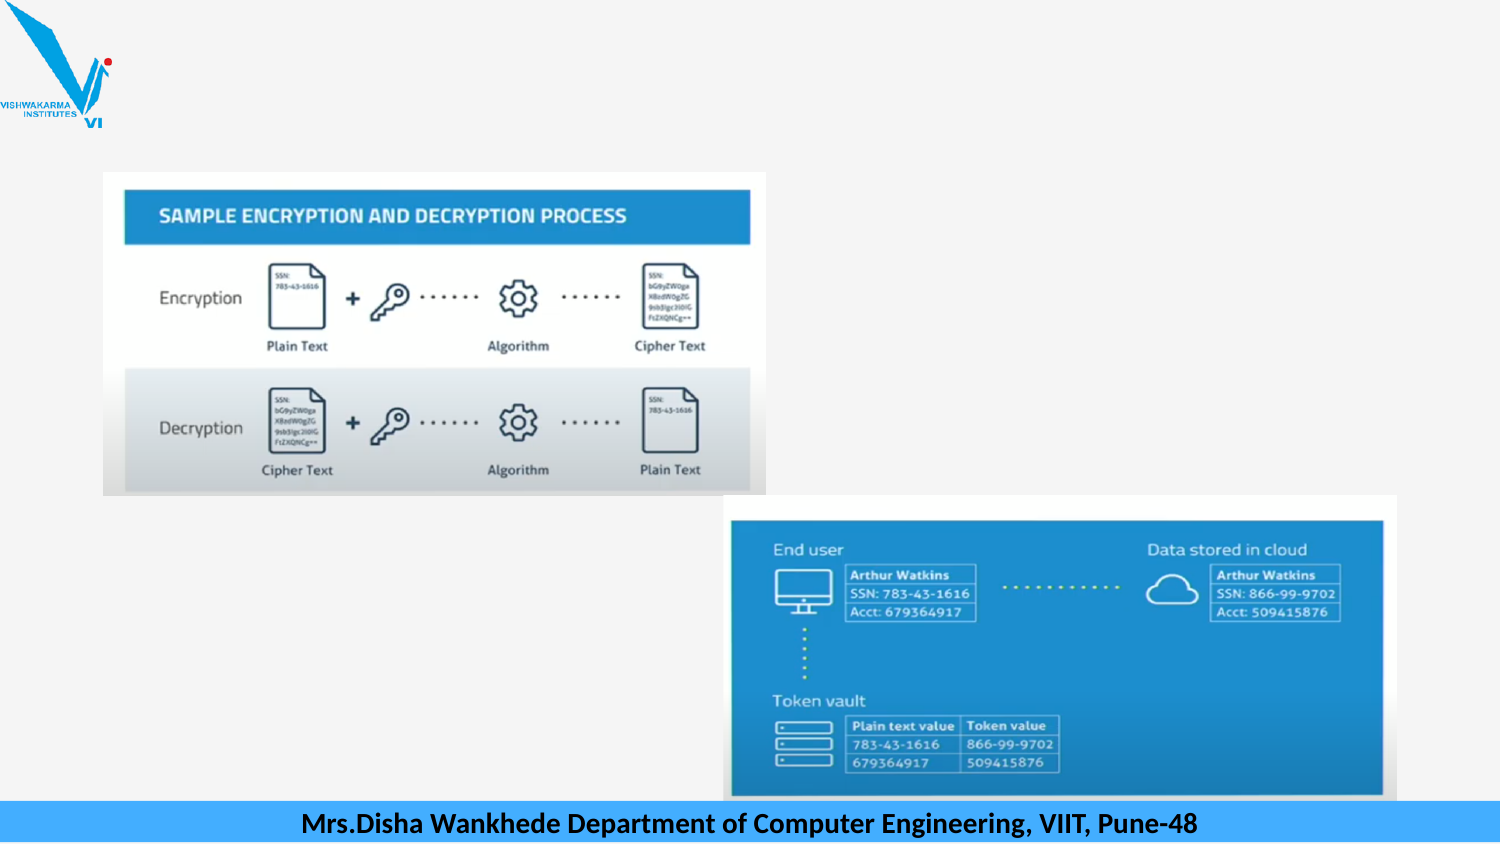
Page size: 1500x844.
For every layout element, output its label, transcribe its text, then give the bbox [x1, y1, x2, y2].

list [103, 172, 766, 496]
picture [723, 495, 1397, 805]
picture [0, 0, 119, 135]
text_box Mrs.Disha Wankhede Department of Computer Engineering, VIIT, Pune-48 [0, 800, 1500, 843]
